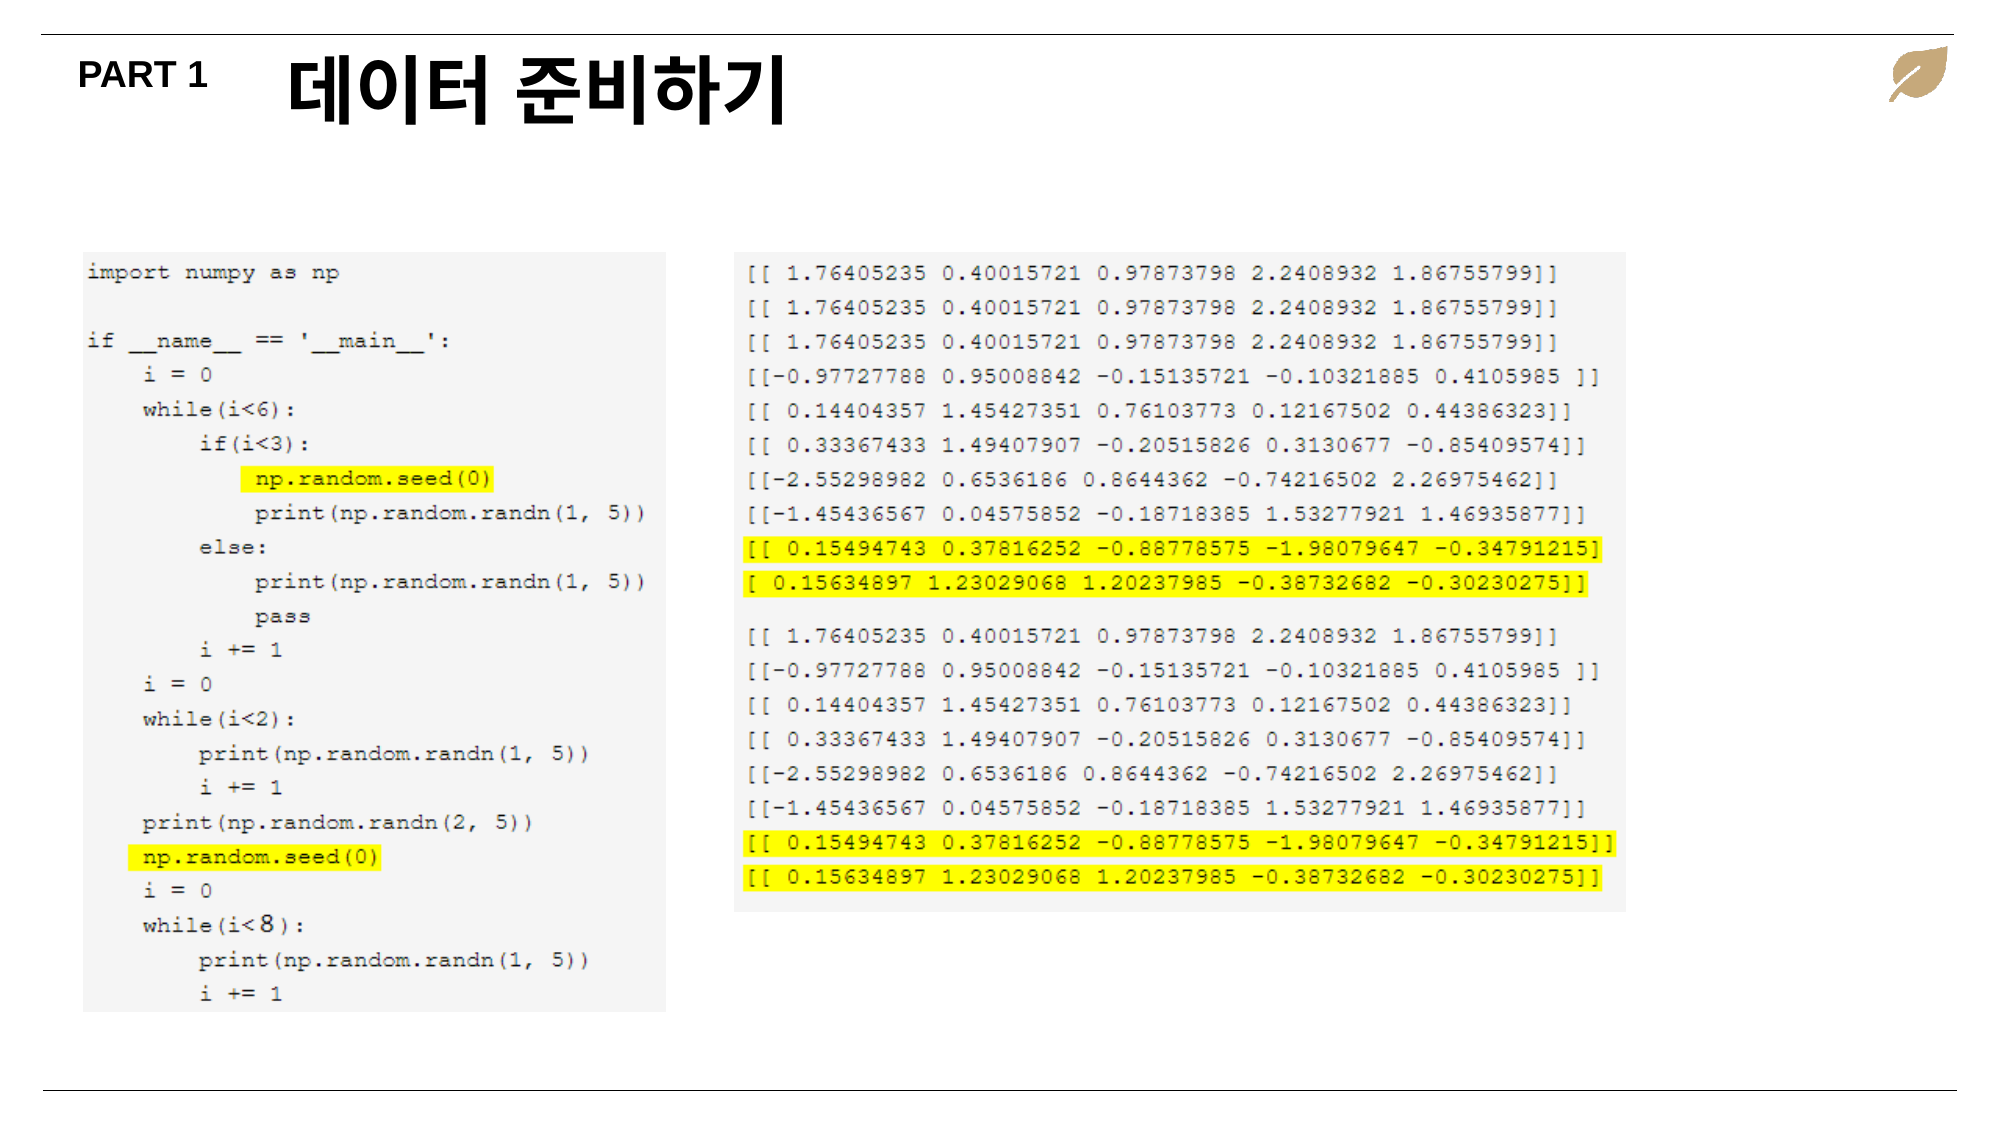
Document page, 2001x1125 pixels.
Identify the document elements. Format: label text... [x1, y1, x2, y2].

picture [1878, 34, 1957, 113]
picture [83, 252, 666, 1012]
picture [734, 252, 1626, 912]
text_box 데이터 준비하기 [271, 36, 806, 142]
text_box PART 1 [62, 42, 224, 103]
